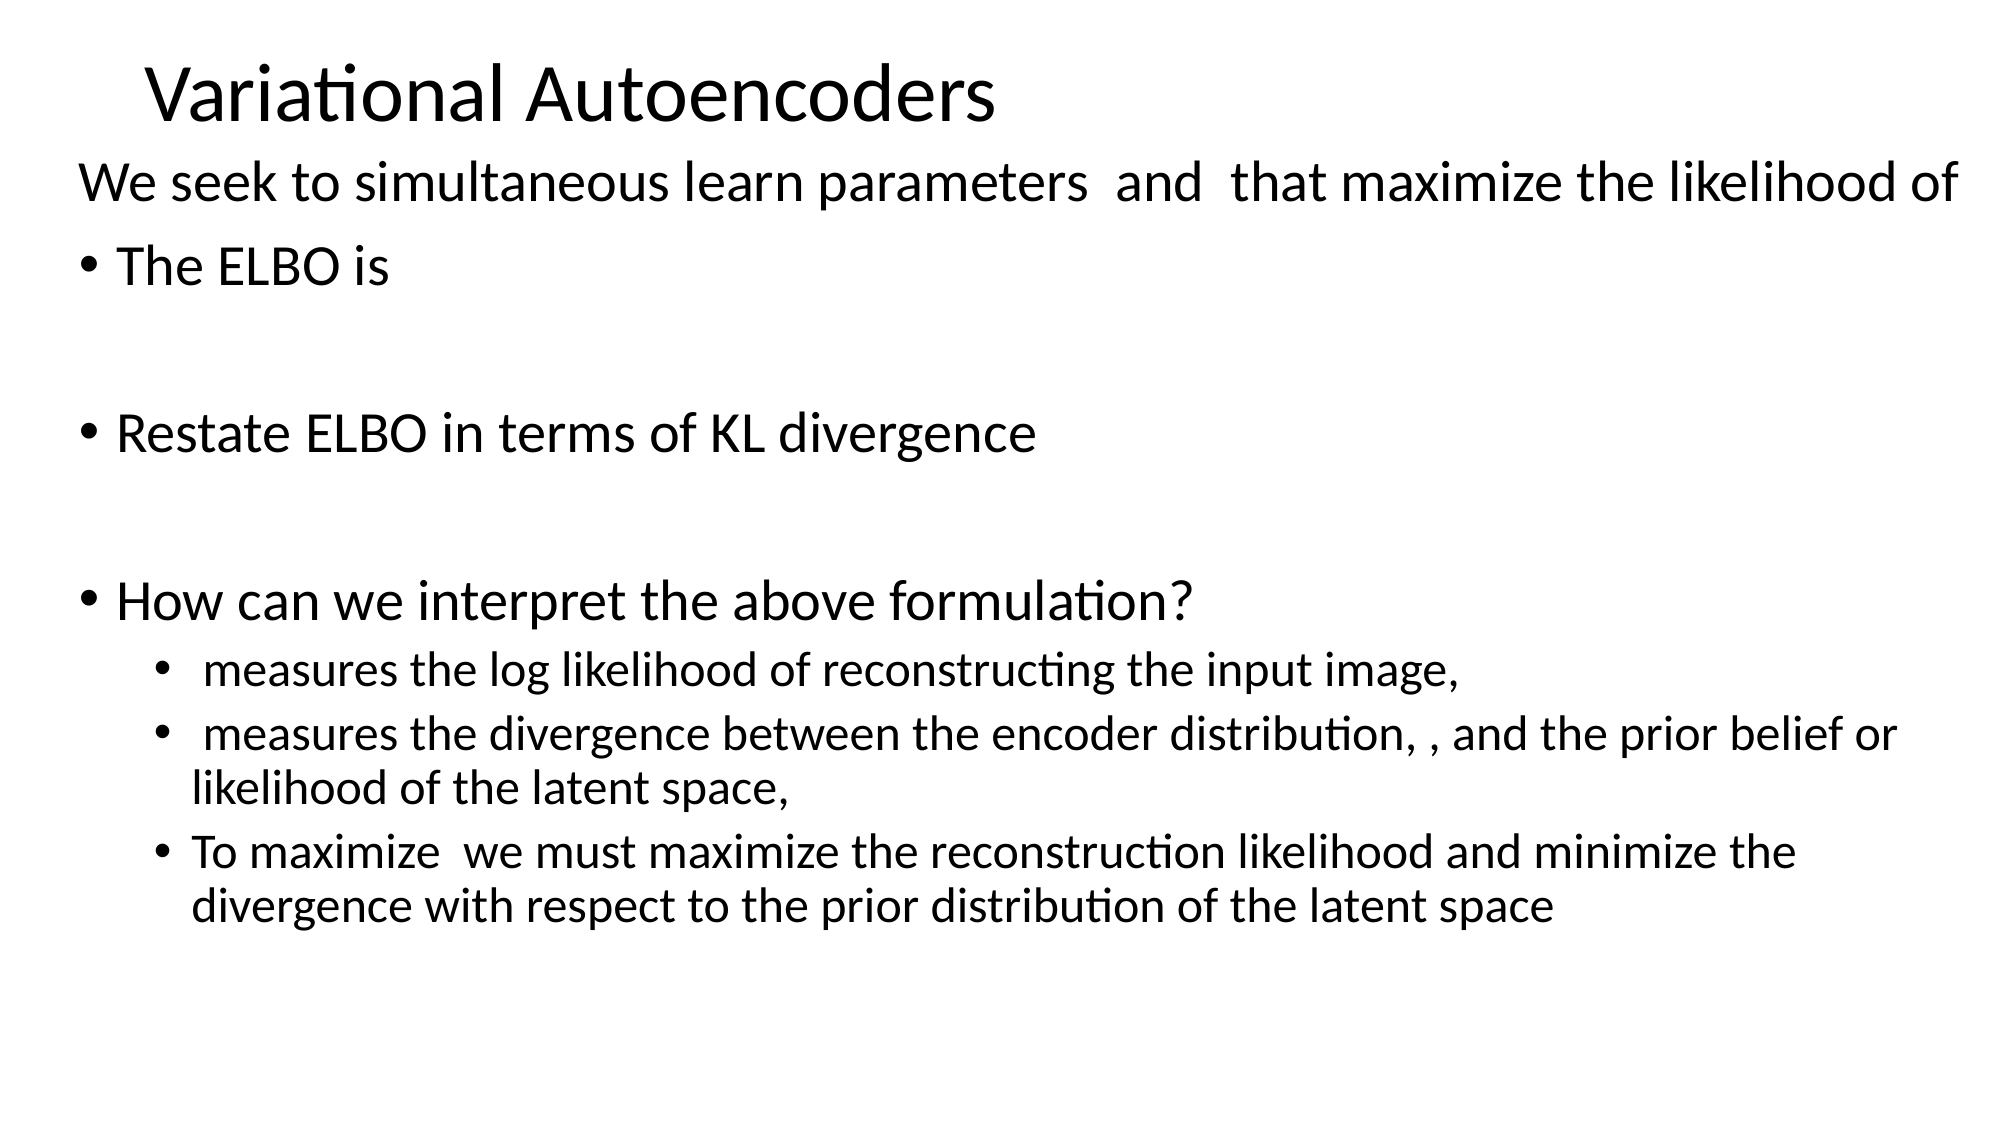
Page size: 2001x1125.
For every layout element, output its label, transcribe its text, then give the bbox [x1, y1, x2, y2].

title Variational Autoencoders [129, 22, 1855, 166]
